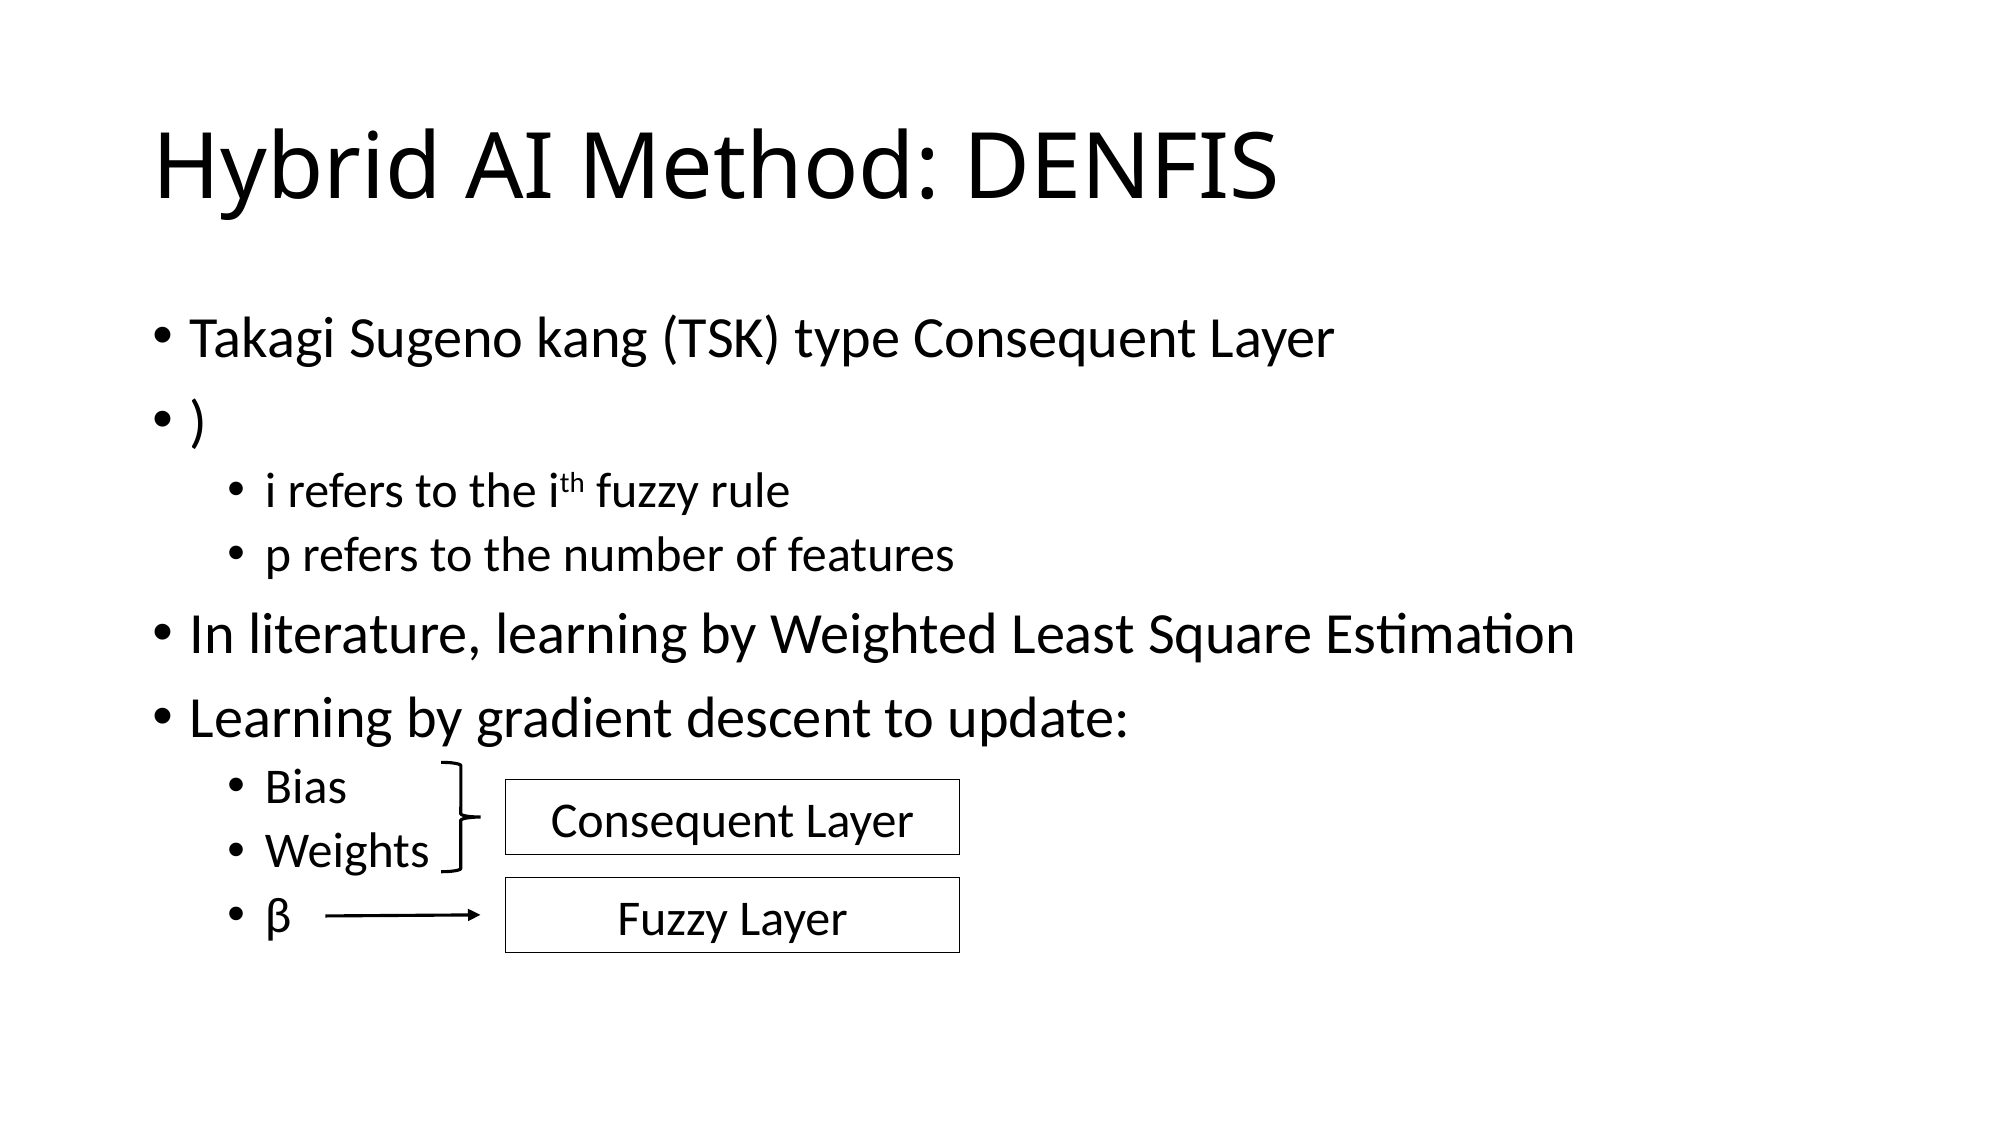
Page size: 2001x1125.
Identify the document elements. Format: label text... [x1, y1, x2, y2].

text_box Consequent Layer [505, 779, 960, 855]
title Hybrid AI Method: DENFIS [137, 59, 1863, 278]
text_box Fuzzy Layer [505, 877, 960, 953]
text_box [441, 761, 481, 873]
